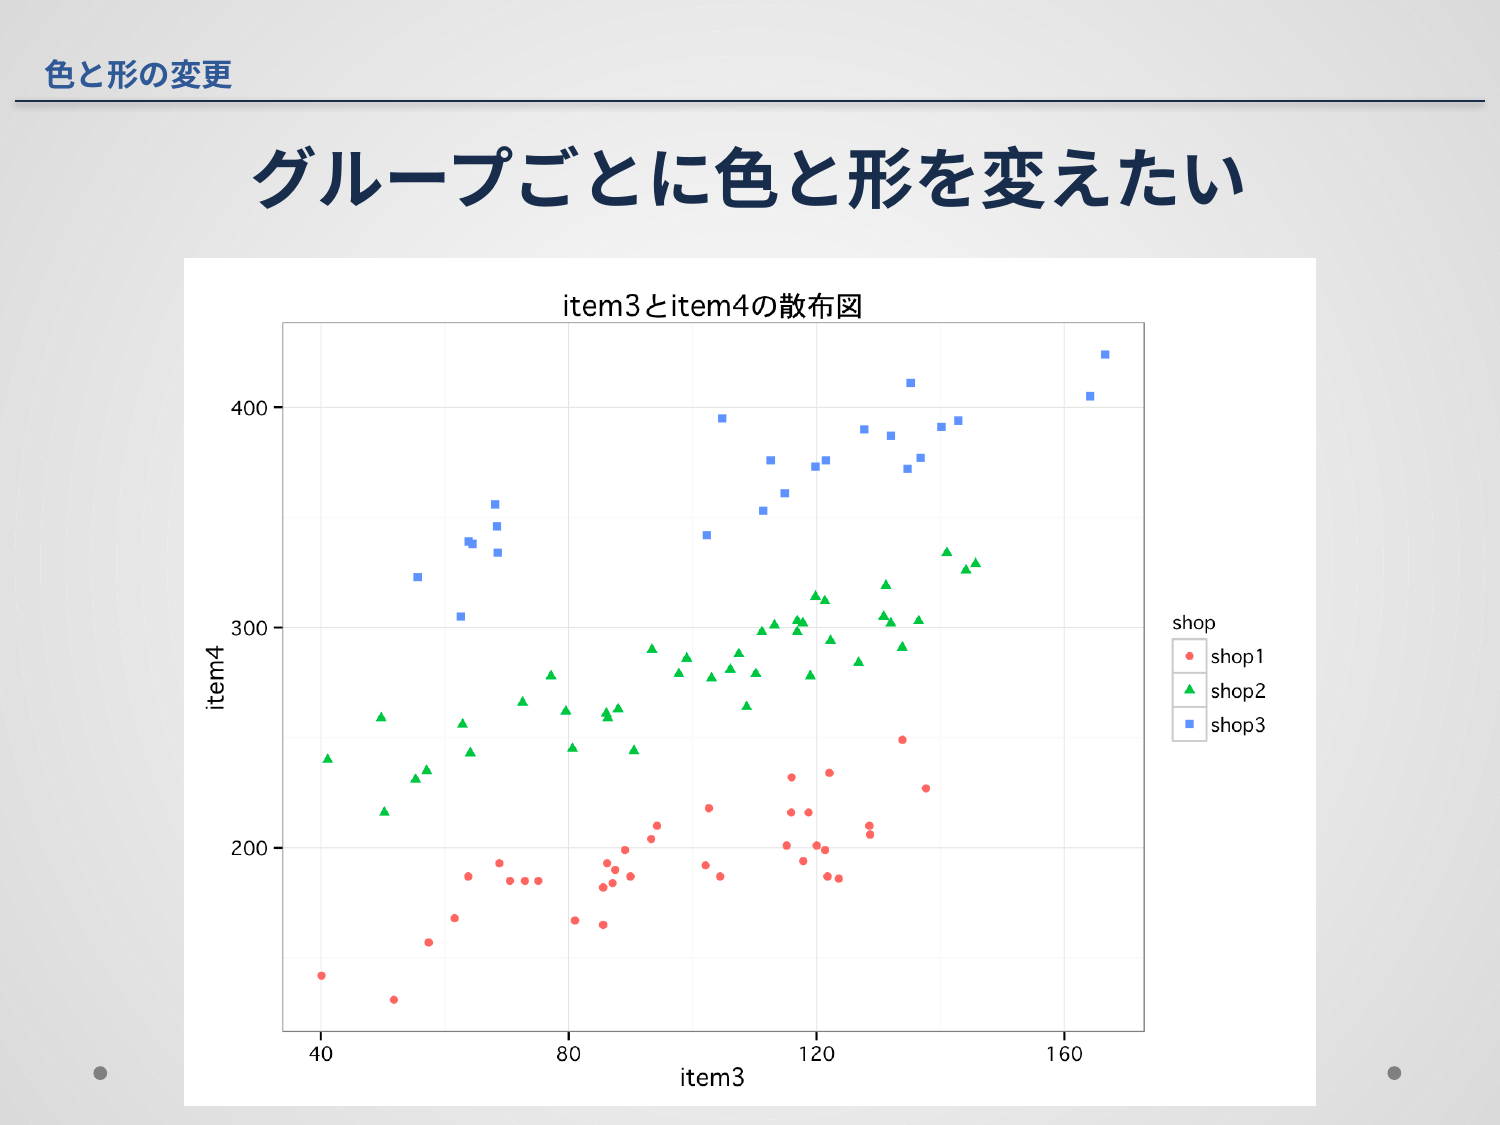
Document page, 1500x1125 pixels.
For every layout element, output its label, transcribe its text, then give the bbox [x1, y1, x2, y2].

picture [184, 257, 1316, 1107]
text_box グループごとに色と形を変えたい [28, 129, 1471, 225]
title 色と形の変更 [29, 9, 1471, 97]
